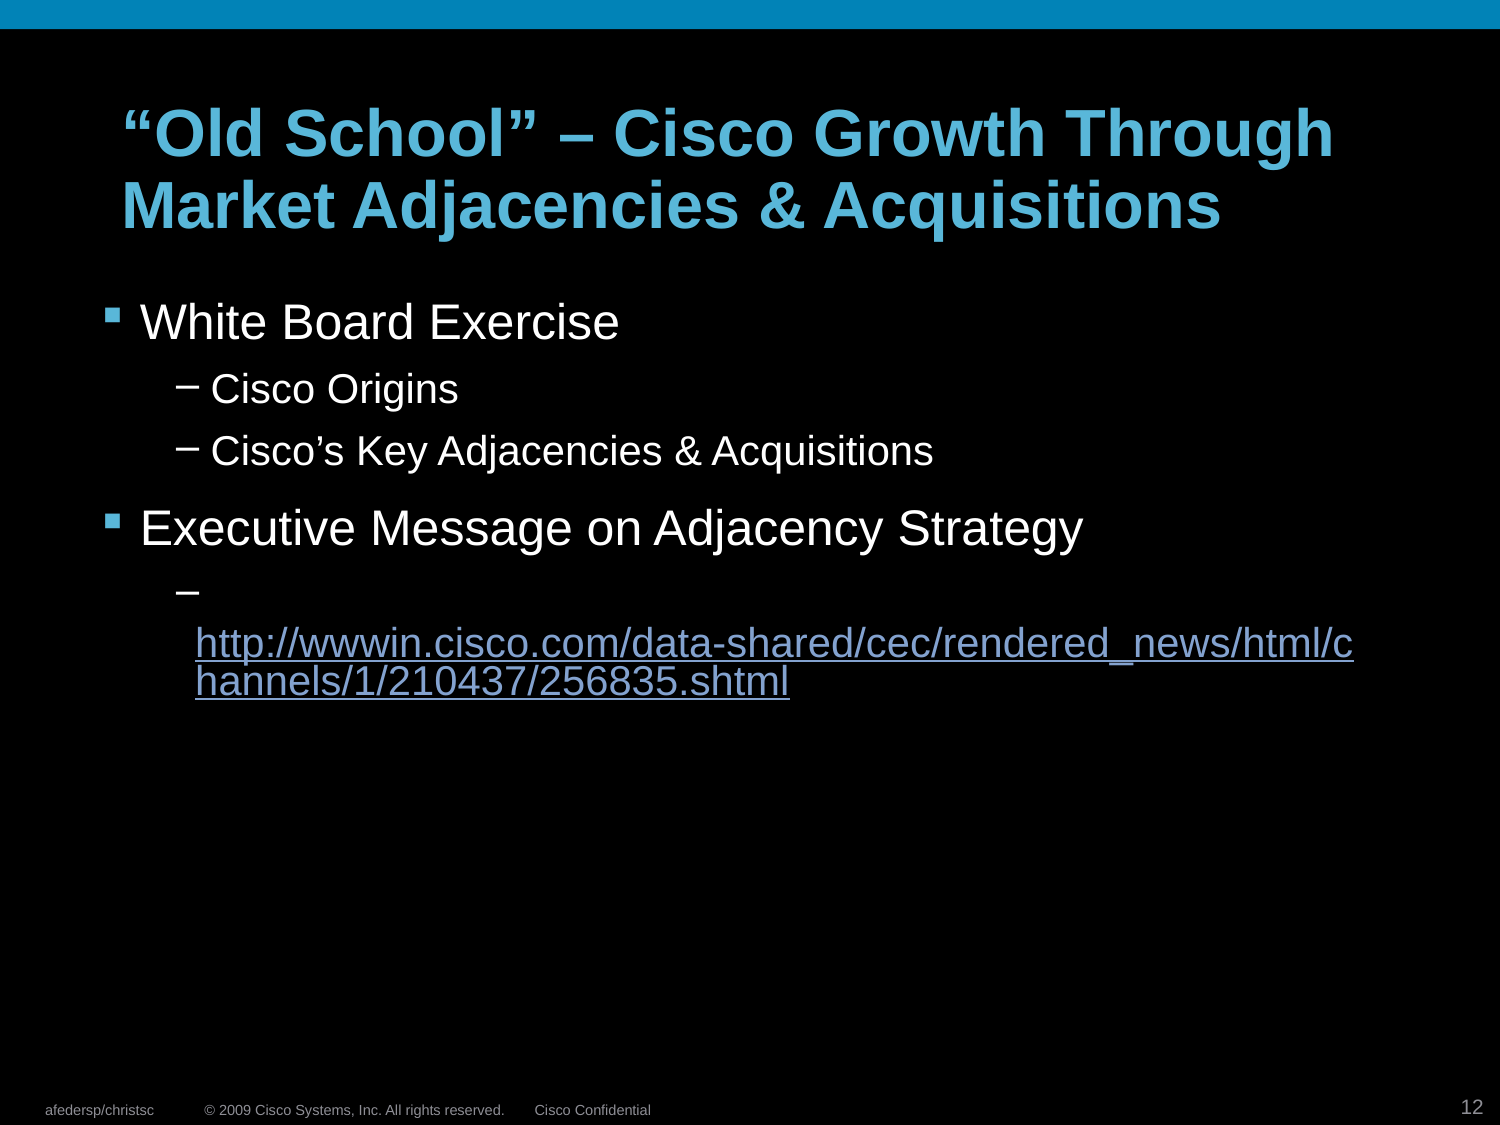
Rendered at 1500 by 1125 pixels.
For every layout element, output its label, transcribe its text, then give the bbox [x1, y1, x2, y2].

list White Board Exercise Cisco Origins Cisco’s Key Adjacencies & Acquisitions Executive Message on Adjacency Strategy http://wwwin.cisco.com/data-shared/cec/rendered_news/html/channels/1/210437/256835.shtml [87, 287, 1391, 874]
title “Old School” – Cisco Growth Through Market Adjacencies & Acquisitions [107, 74, 1444, 251]
